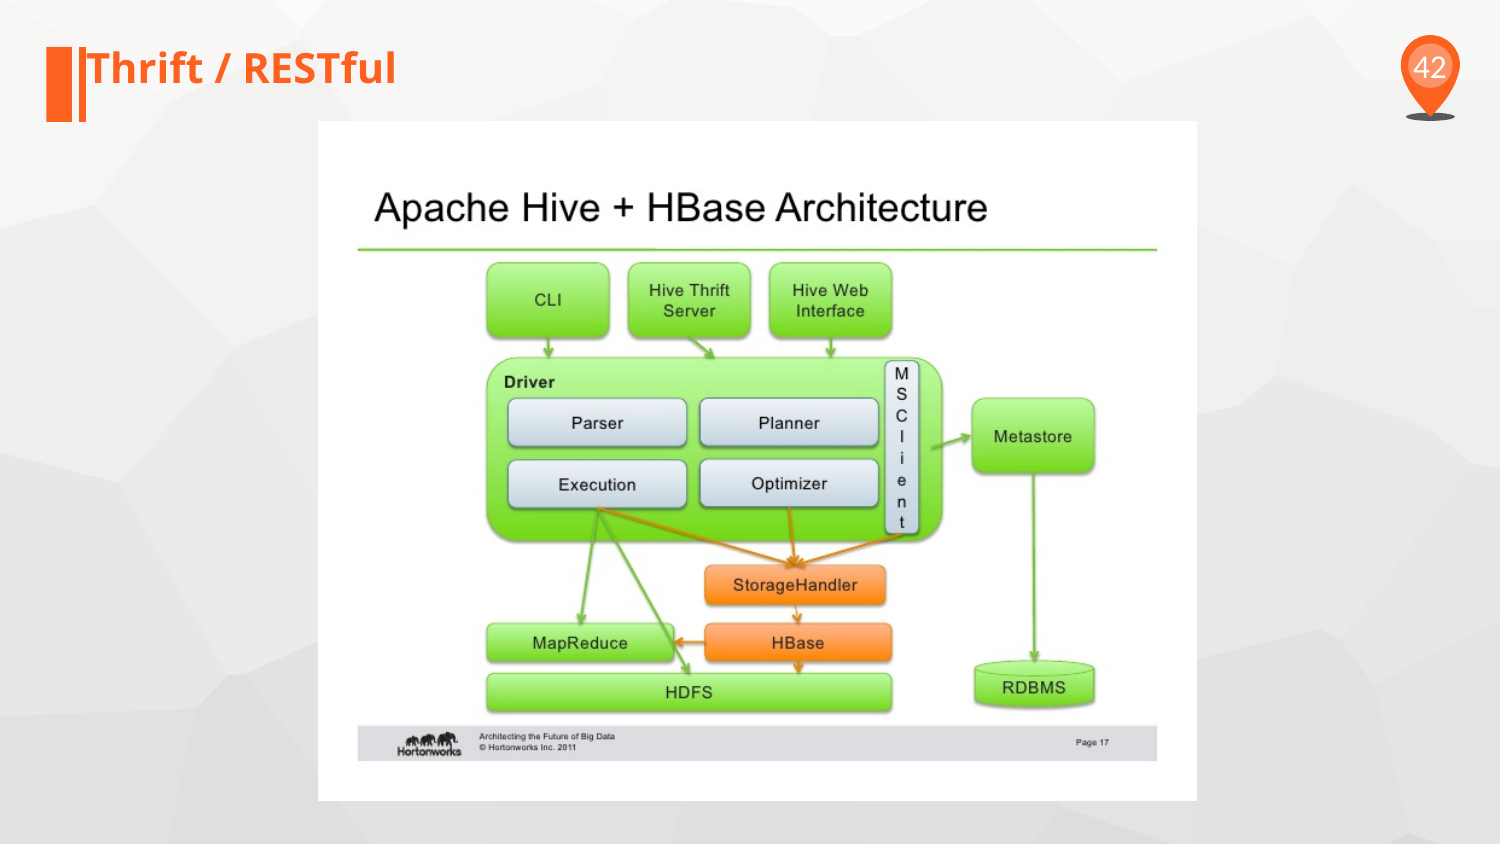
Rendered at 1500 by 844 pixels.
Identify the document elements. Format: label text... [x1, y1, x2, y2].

text_box [44, 45, 74, 124]
text_box Thrift / RESTful [71, 34, 413, 99]
picture [0, 0, 1500, 844]
slide_number 42 [1254, 42, 1500, 88]
